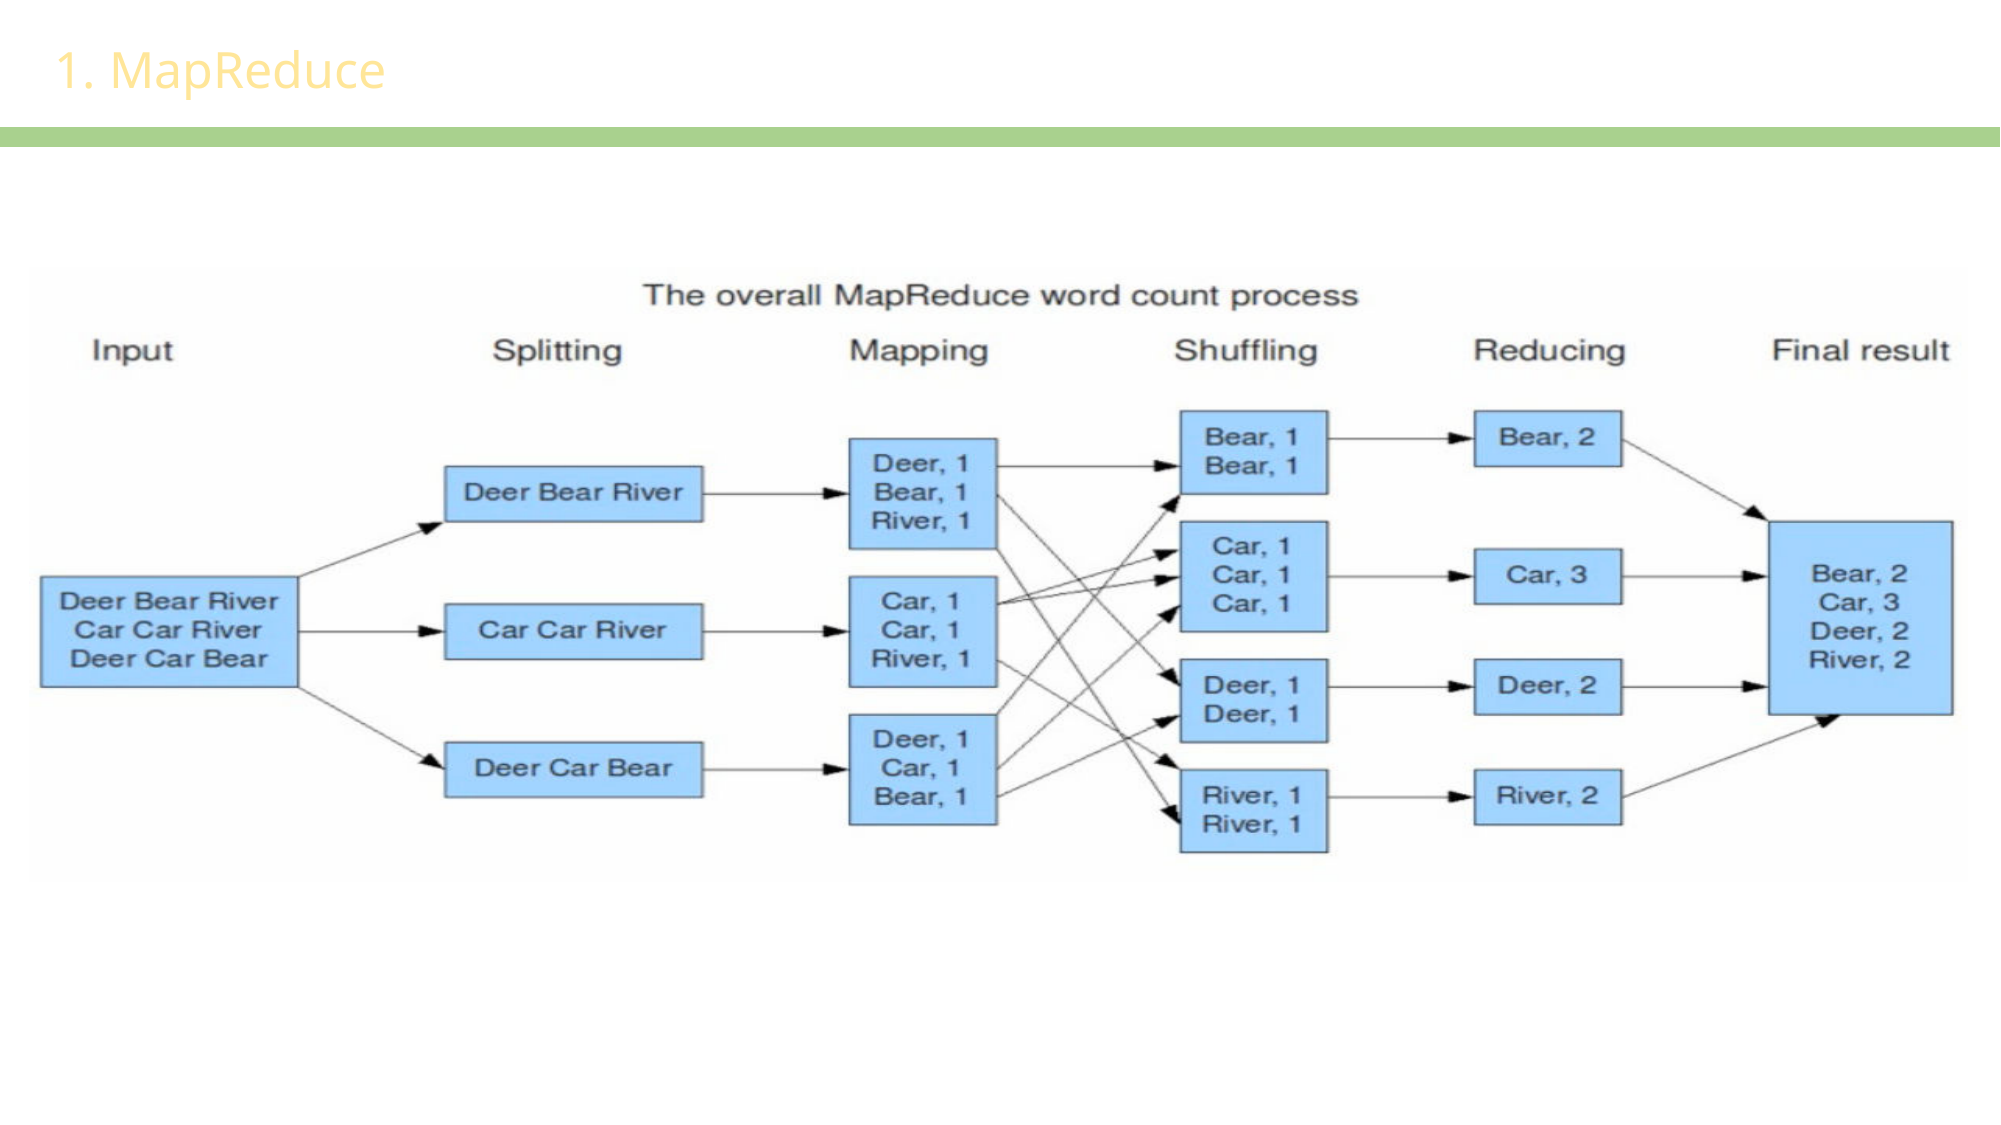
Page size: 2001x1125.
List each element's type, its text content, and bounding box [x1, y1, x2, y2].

title 1. MapReduce [39, 19, 1757, 126]
picture [29, 267, 1968, 882]
